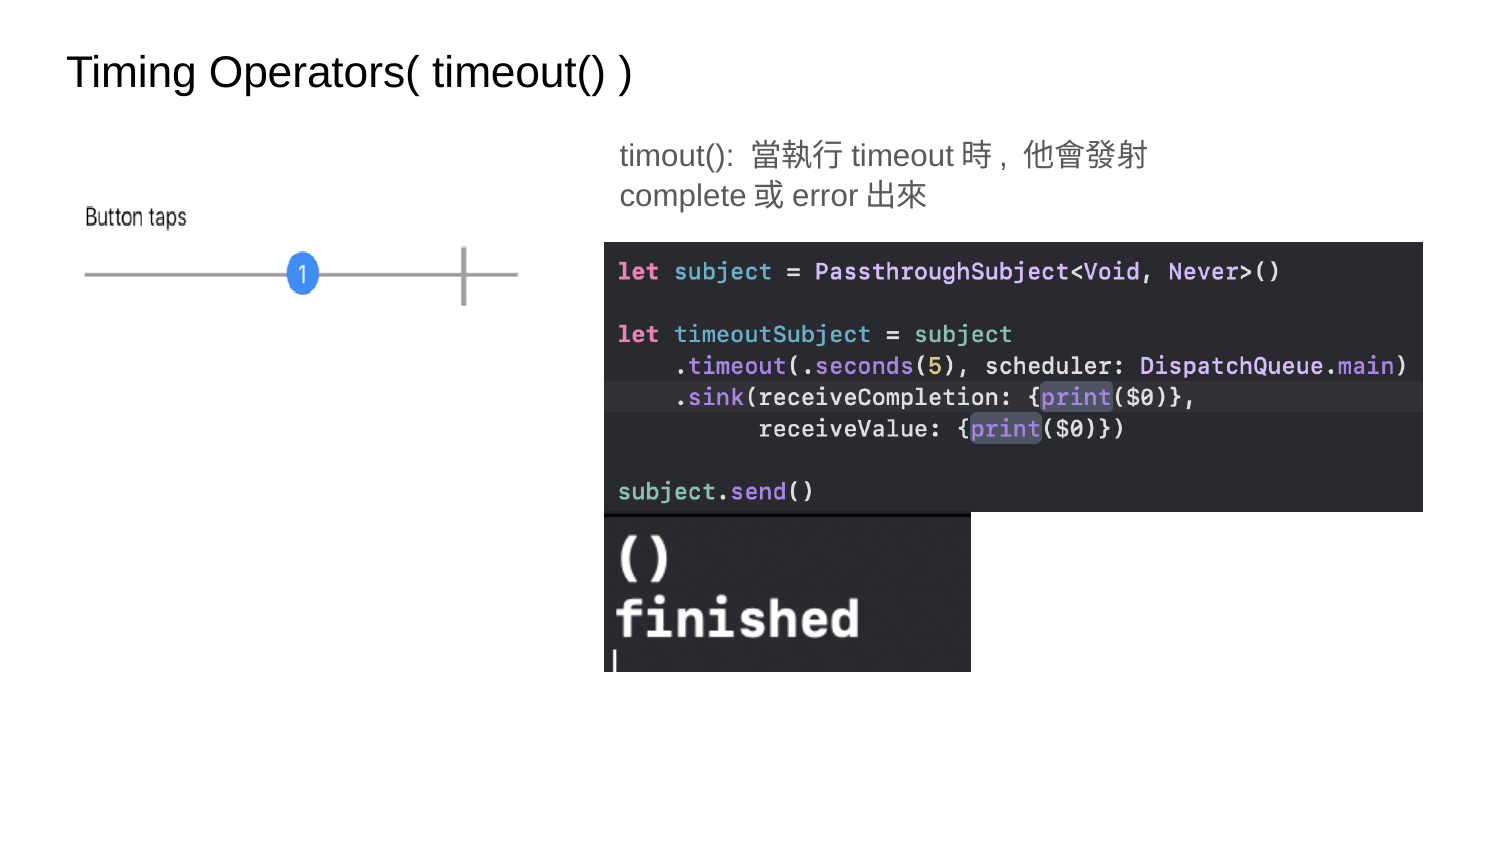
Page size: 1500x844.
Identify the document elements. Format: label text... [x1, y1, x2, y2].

title Timing Operators( timeout() ) [51, 19, 1449, 113]
picture [604, 241, 1423, 672]
list timout(): 當執行timeout時, 他會發射complete或error出來 [604, 117, 1194, 241]
picture [36, 134, 564, 393]
